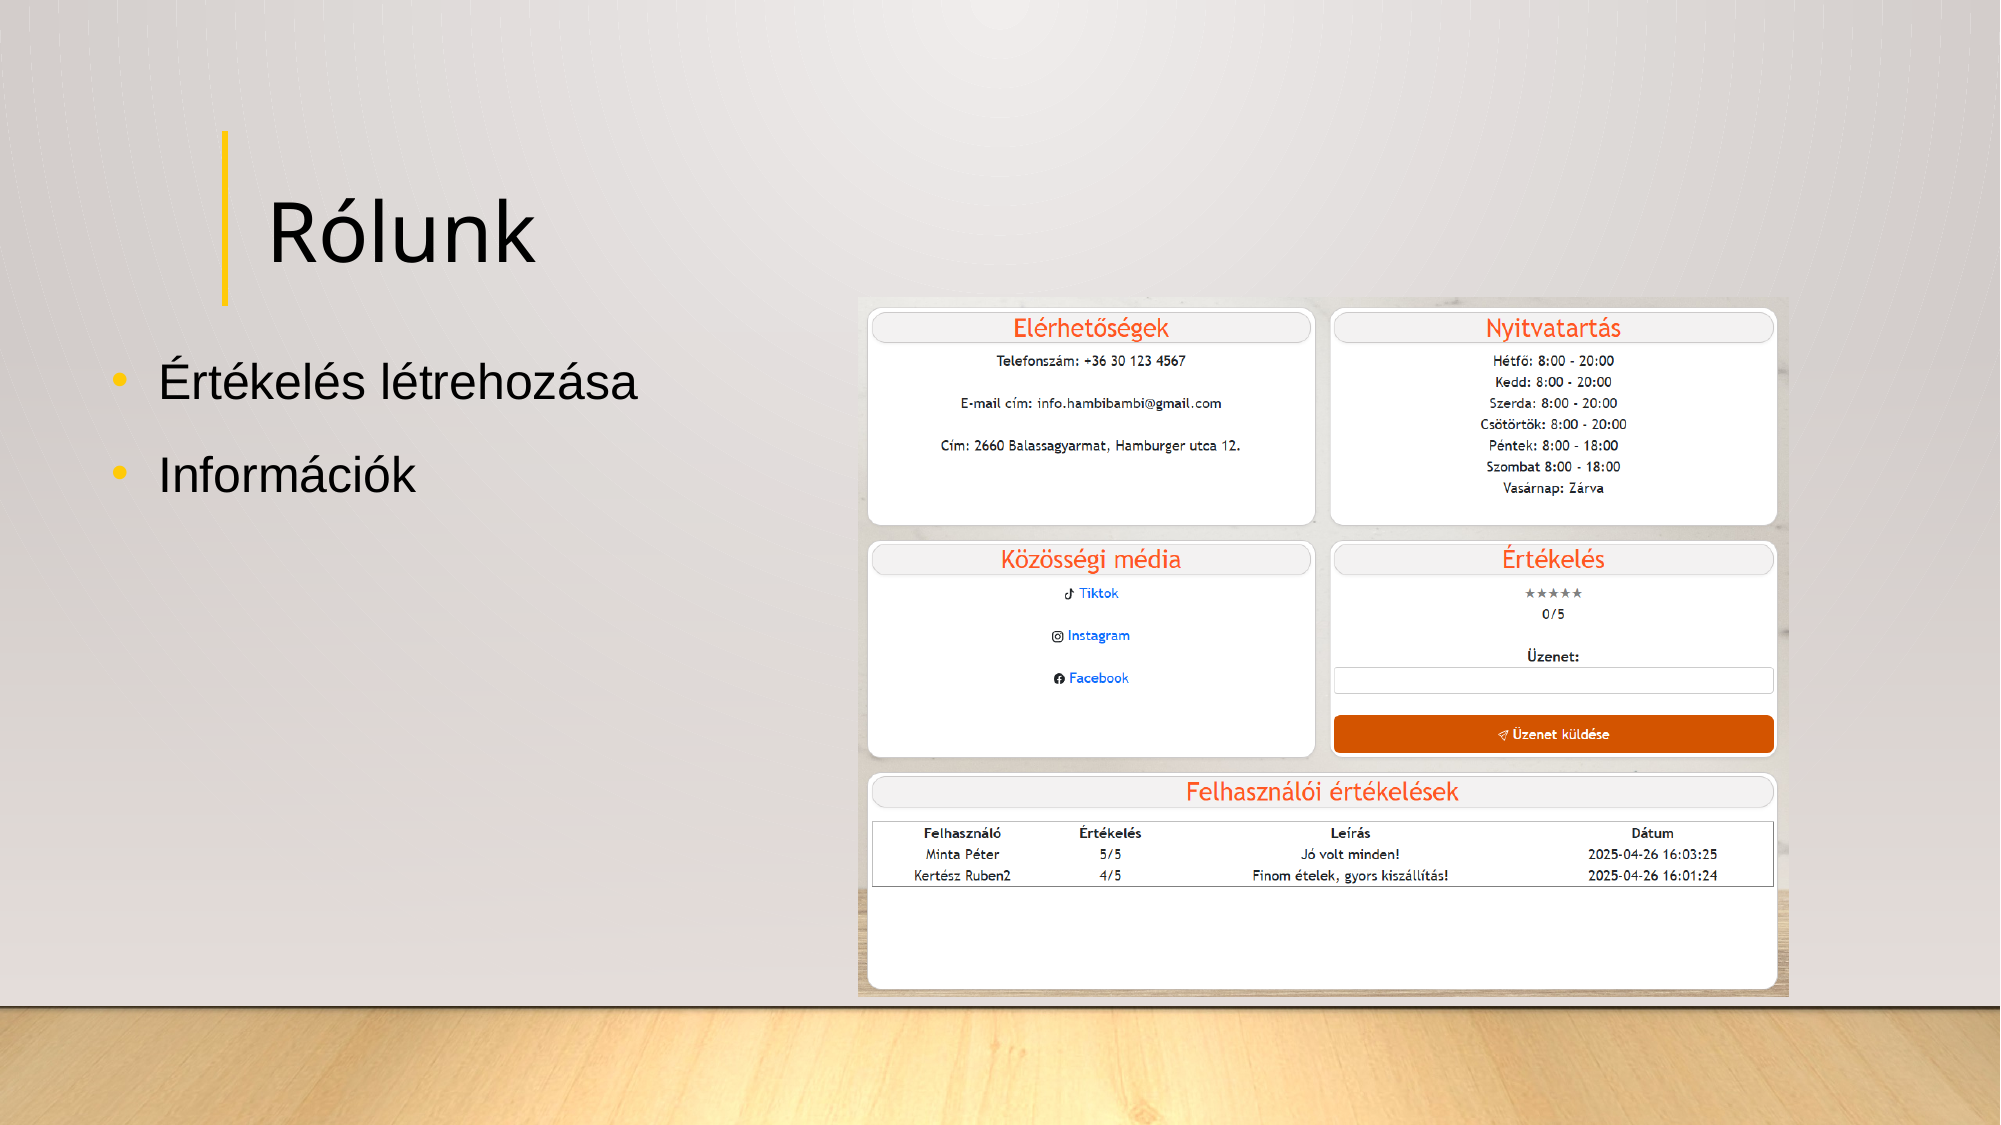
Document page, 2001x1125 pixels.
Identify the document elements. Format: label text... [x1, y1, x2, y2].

picture [0, 1006, 2000, 1125]
title Rólunk [251, 115, 1814, 288]
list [858, 296, 1789, 997]
text_box Értékelés létrehozása Információk [96, 330, 746, 671]
